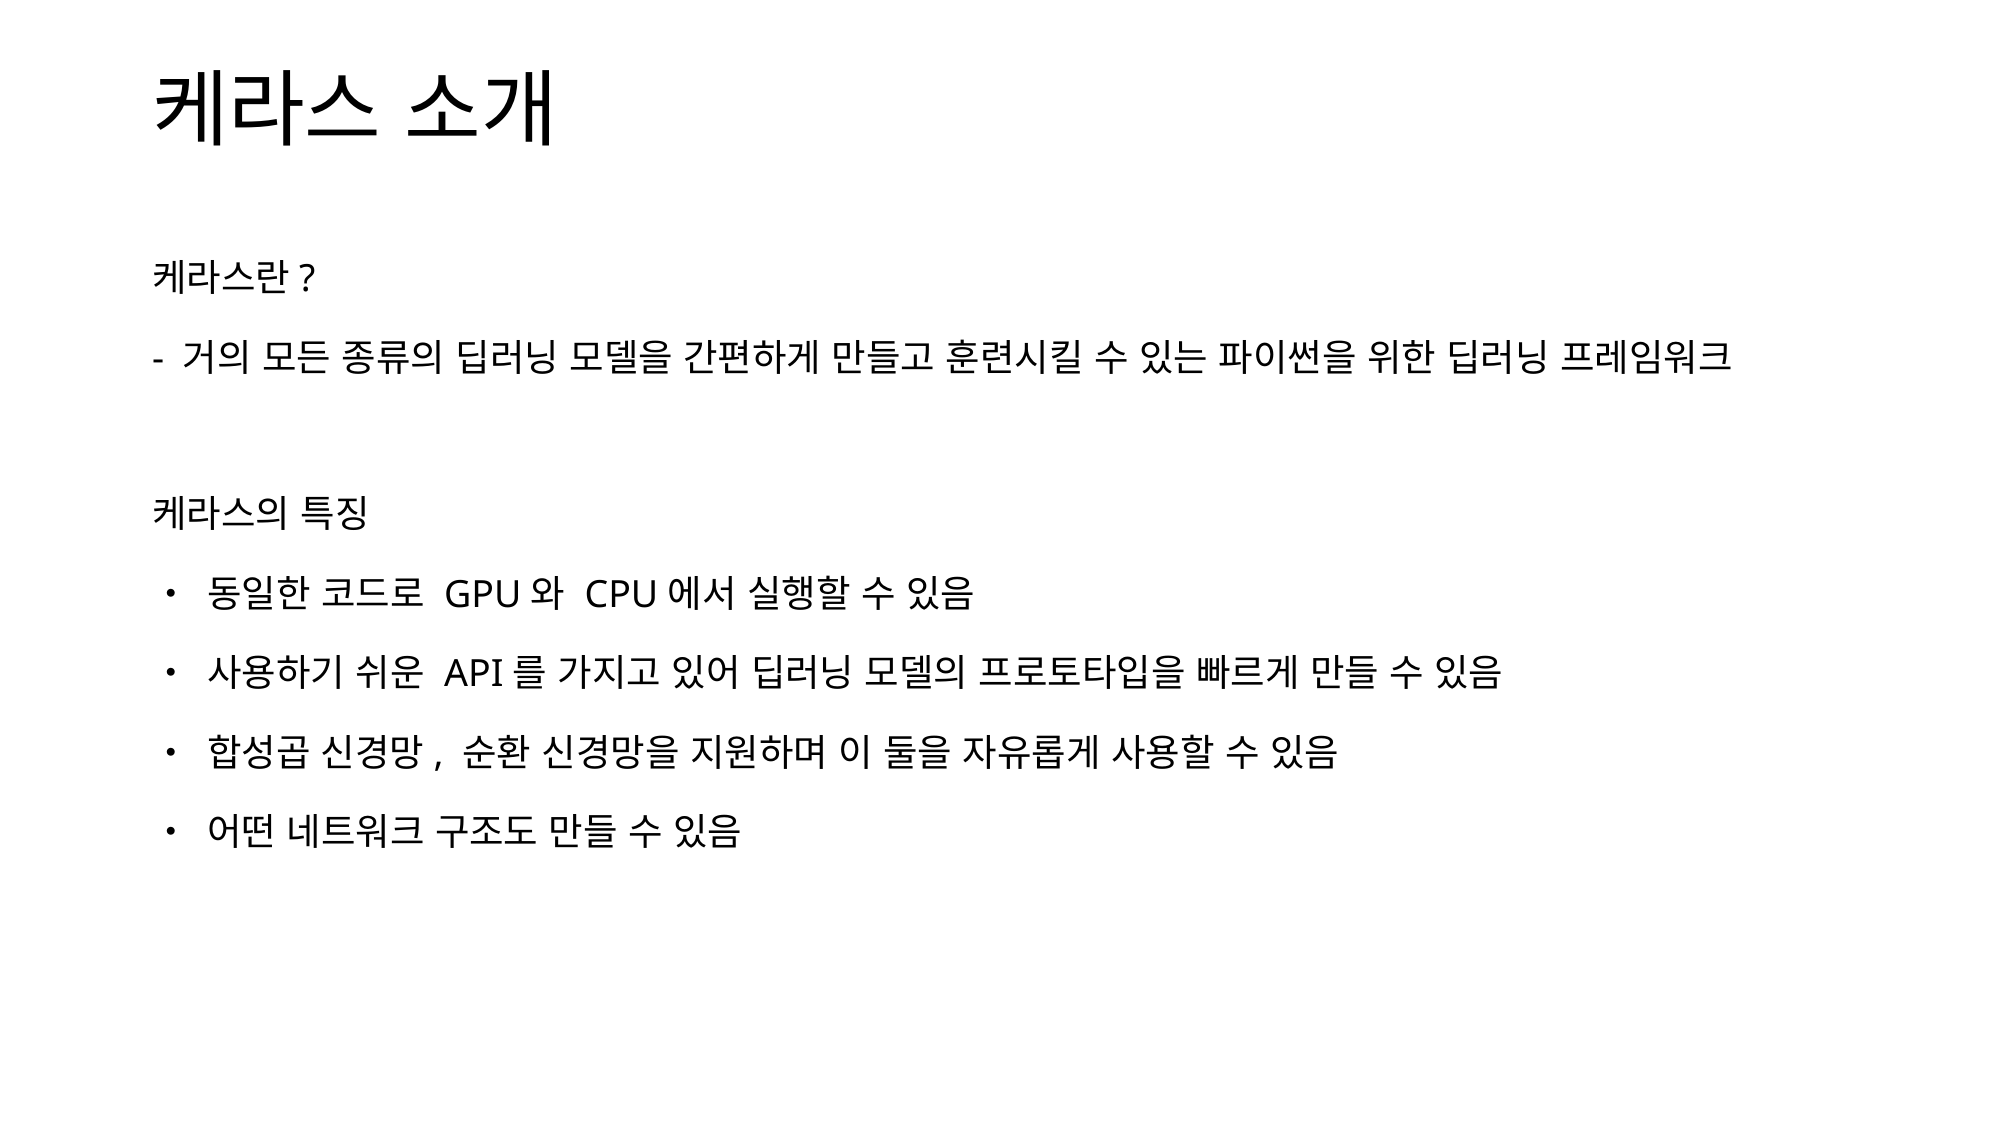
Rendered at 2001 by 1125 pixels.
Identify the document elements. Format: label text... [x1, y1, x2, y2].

text_box • 어떤 네트워크 구조도 만들 수 있음 [137, 800, 1121, 861]
text_box 케라스 소개 [137, 59, 1863, 278]
text_box 케라스의 특징 [137, 483, 1121, 543]
text_box 케라스란? [137, 246, 1121, 307]
text_box • 합성곱 신경망, 순환 신경망을 지원하며 이 둘을 자유롭게 사용할 수 있음 [137, 721, 1435, 781]
text_box • 사용하기 쉬운 API를 가지고 있어 딥러닝 모델의 프로토타입을 빠르게 만들 수 있음 [137, 641, 1566, 702]
text_box - 거의 모든 종류의 딥러닝 모델을 간편하게 만들고 훈련시킬 수 있는 파이썬을 위한 딥러닝 프레임워크 [137, 326, 1863, 387]
text_box • 동일한 코드로 GPU와 CPU에서 실행할 수 있음 [137, 562, 1121, 623]
